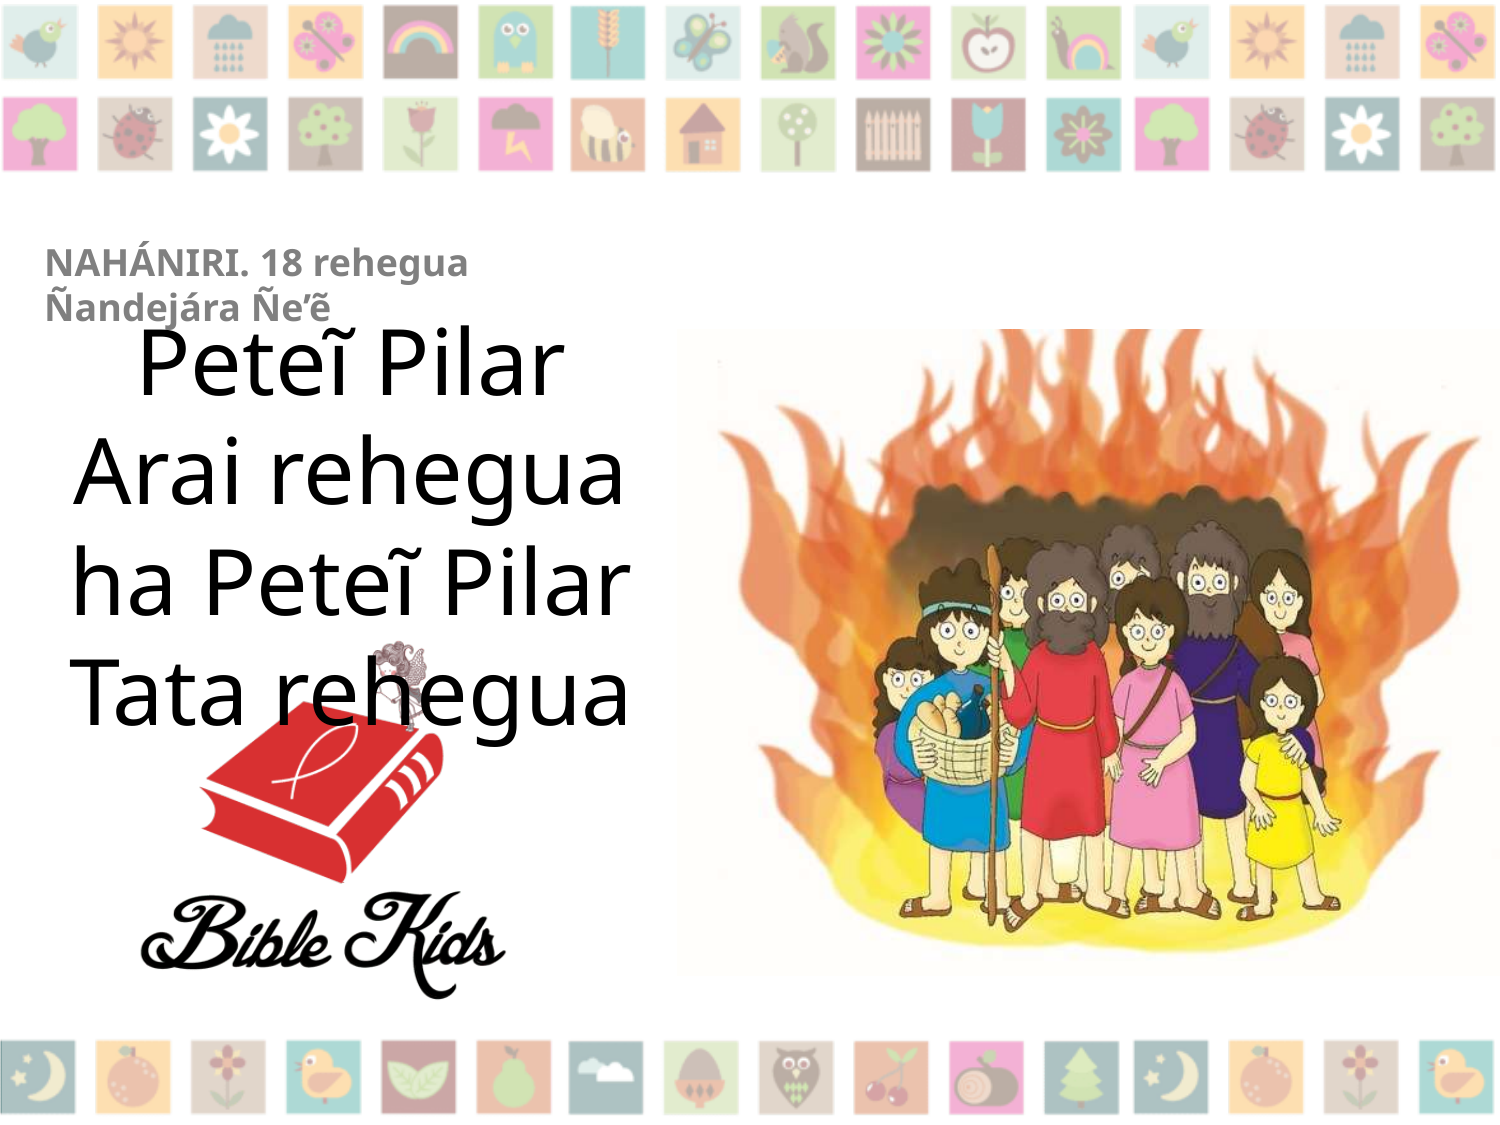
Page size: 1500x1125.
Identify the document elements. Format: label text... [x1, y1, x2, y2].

picture [114, 603, 544, 1030]
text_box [0, 1028, 1500, 1118]
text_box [0, 3, 1500, 181]
picture [677, 329, 1500, 977]
text_box Peteĩ Pilar Arai rehegua ha Peteĩ Pilar Tata rehegua [28, 296, 674, 751]
text_box NAHÁNIRI. 18 rehegua Ñandejára Ñe’ẽ [29, 231, 526, 296]
